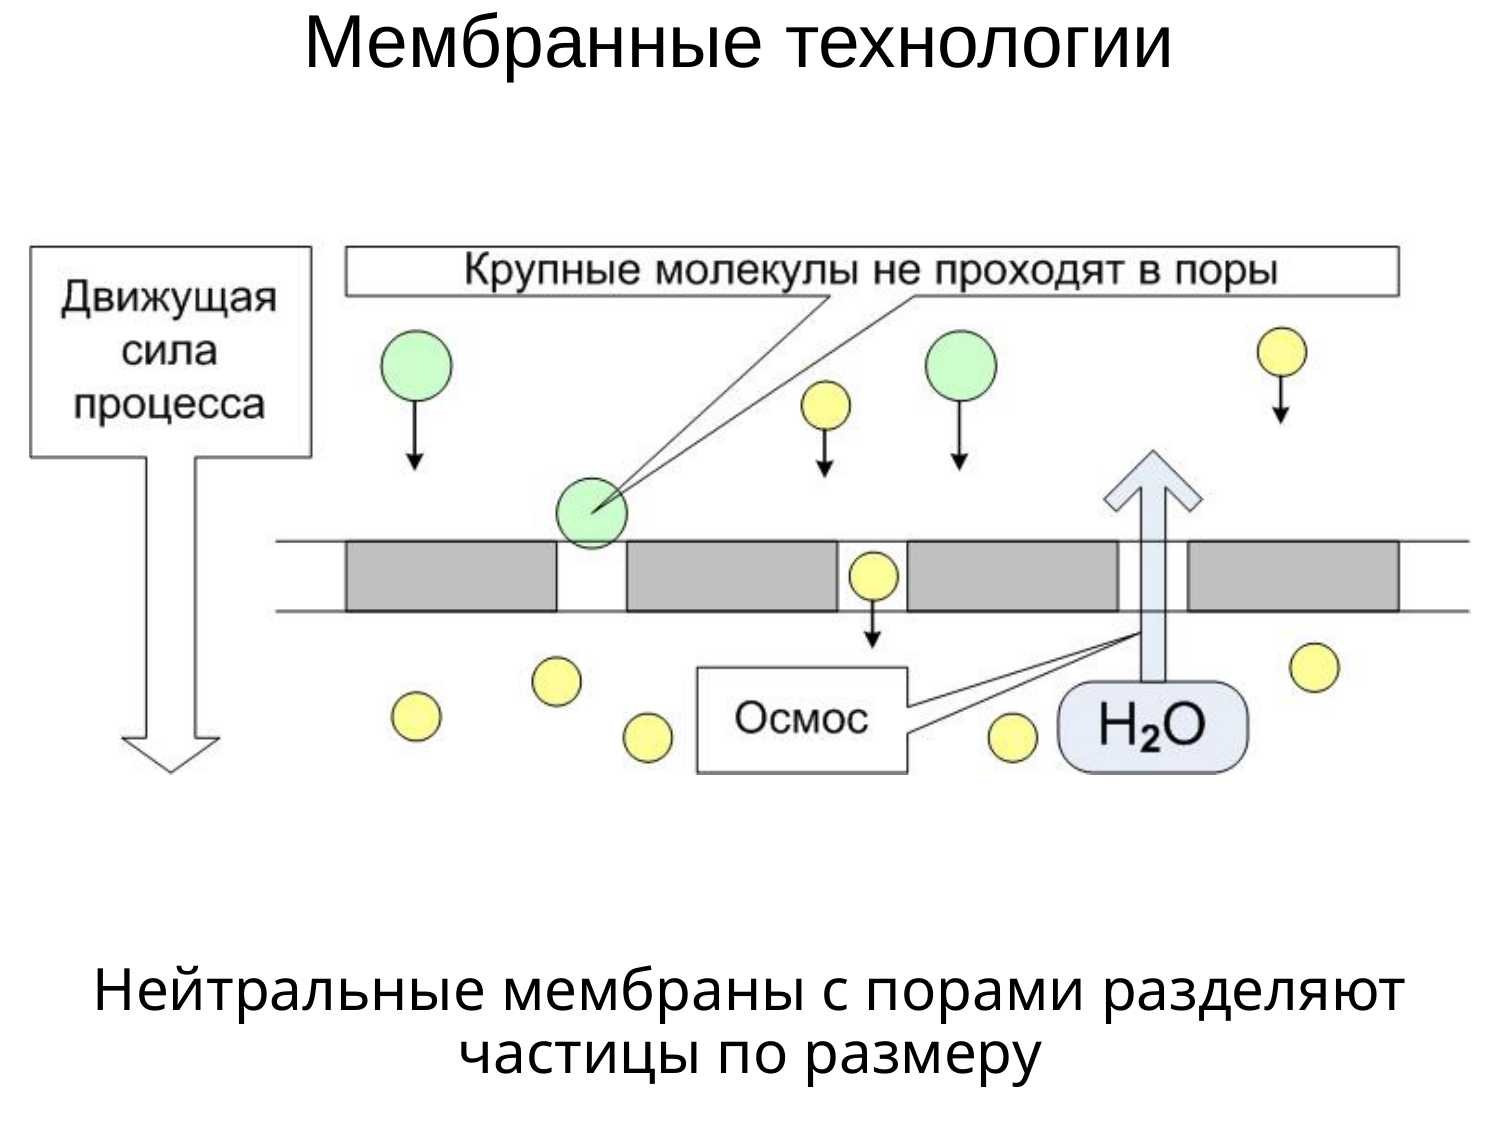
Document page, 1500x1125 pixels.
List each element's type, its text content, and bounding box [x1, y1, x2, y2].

list Нейтральные мембраны с порами разделяют частицы по размеру [29, 952, 1471, 1094]
picture [29, 236, 1471, 776]
title Мембранные технологии [0, 0, 1500, 91]
